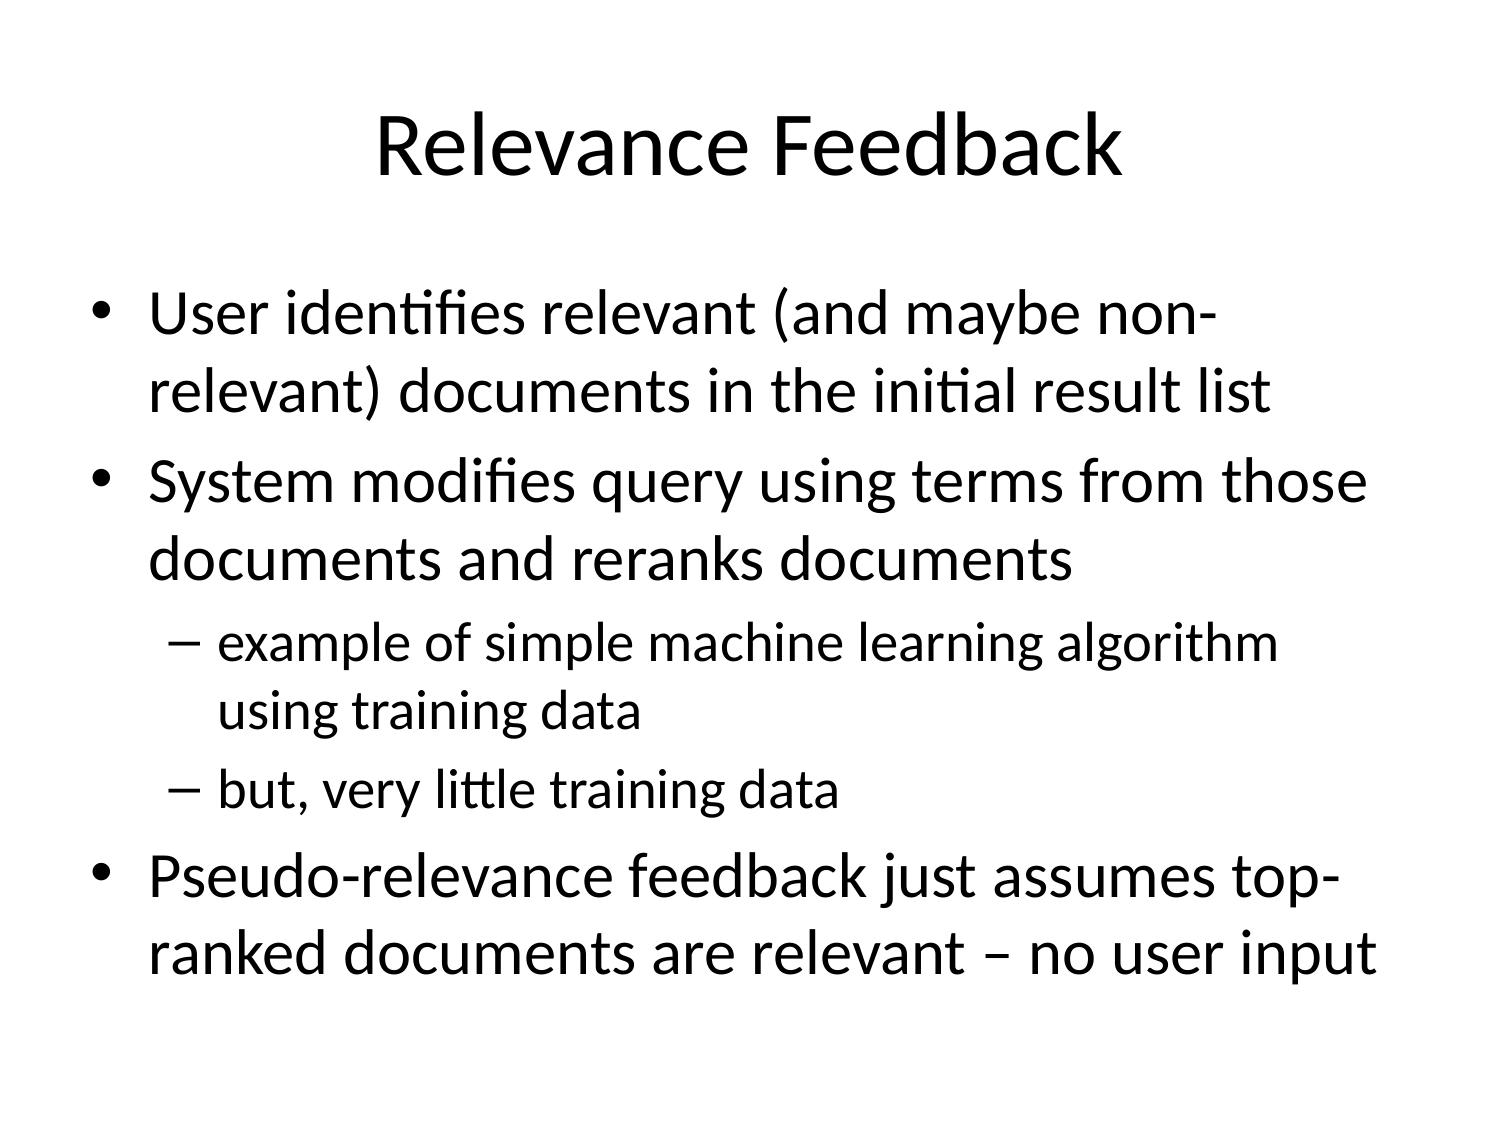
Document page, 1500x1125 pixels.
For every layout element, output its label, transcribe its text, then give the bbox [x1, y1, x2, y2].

list User identifies relevant (and maybe non-relevant) documents in the initial result list System modifies query using terms from those documents and reranks documents example of simple machine learning algorithm using training data but, very little training data Pseudo-relevance feedback just assumes top-ranked documents are relevant – no user input [75, 262, 1425, 1005]
title Relevance Feedback [75, 45, 1425, 233]
